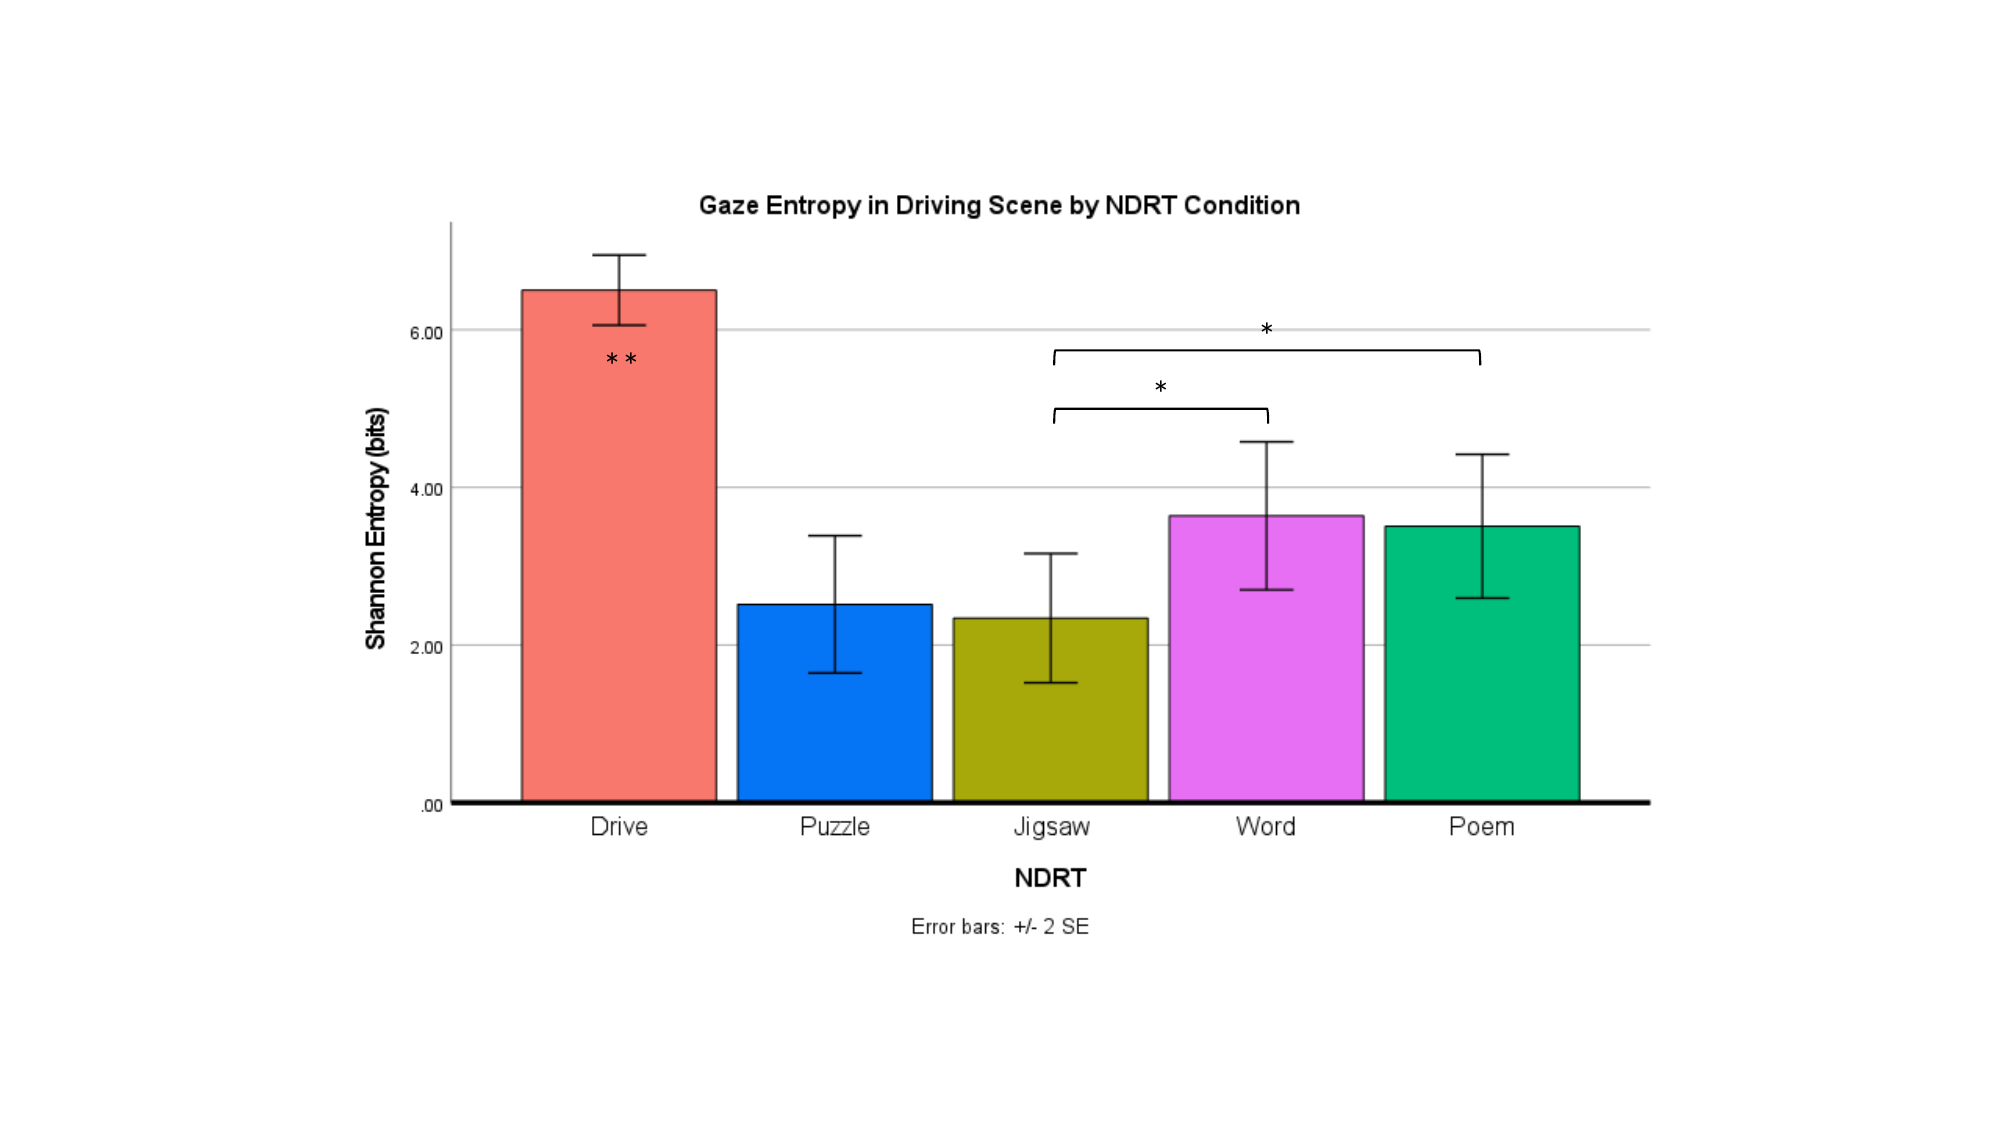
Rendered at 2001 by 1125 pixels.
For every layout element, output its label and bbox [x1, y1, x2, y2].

text_box [1054, 304, 1481, 366]
text_box [1054, 366, 1269, 424]
picture [333, 169, 1667, 956]
